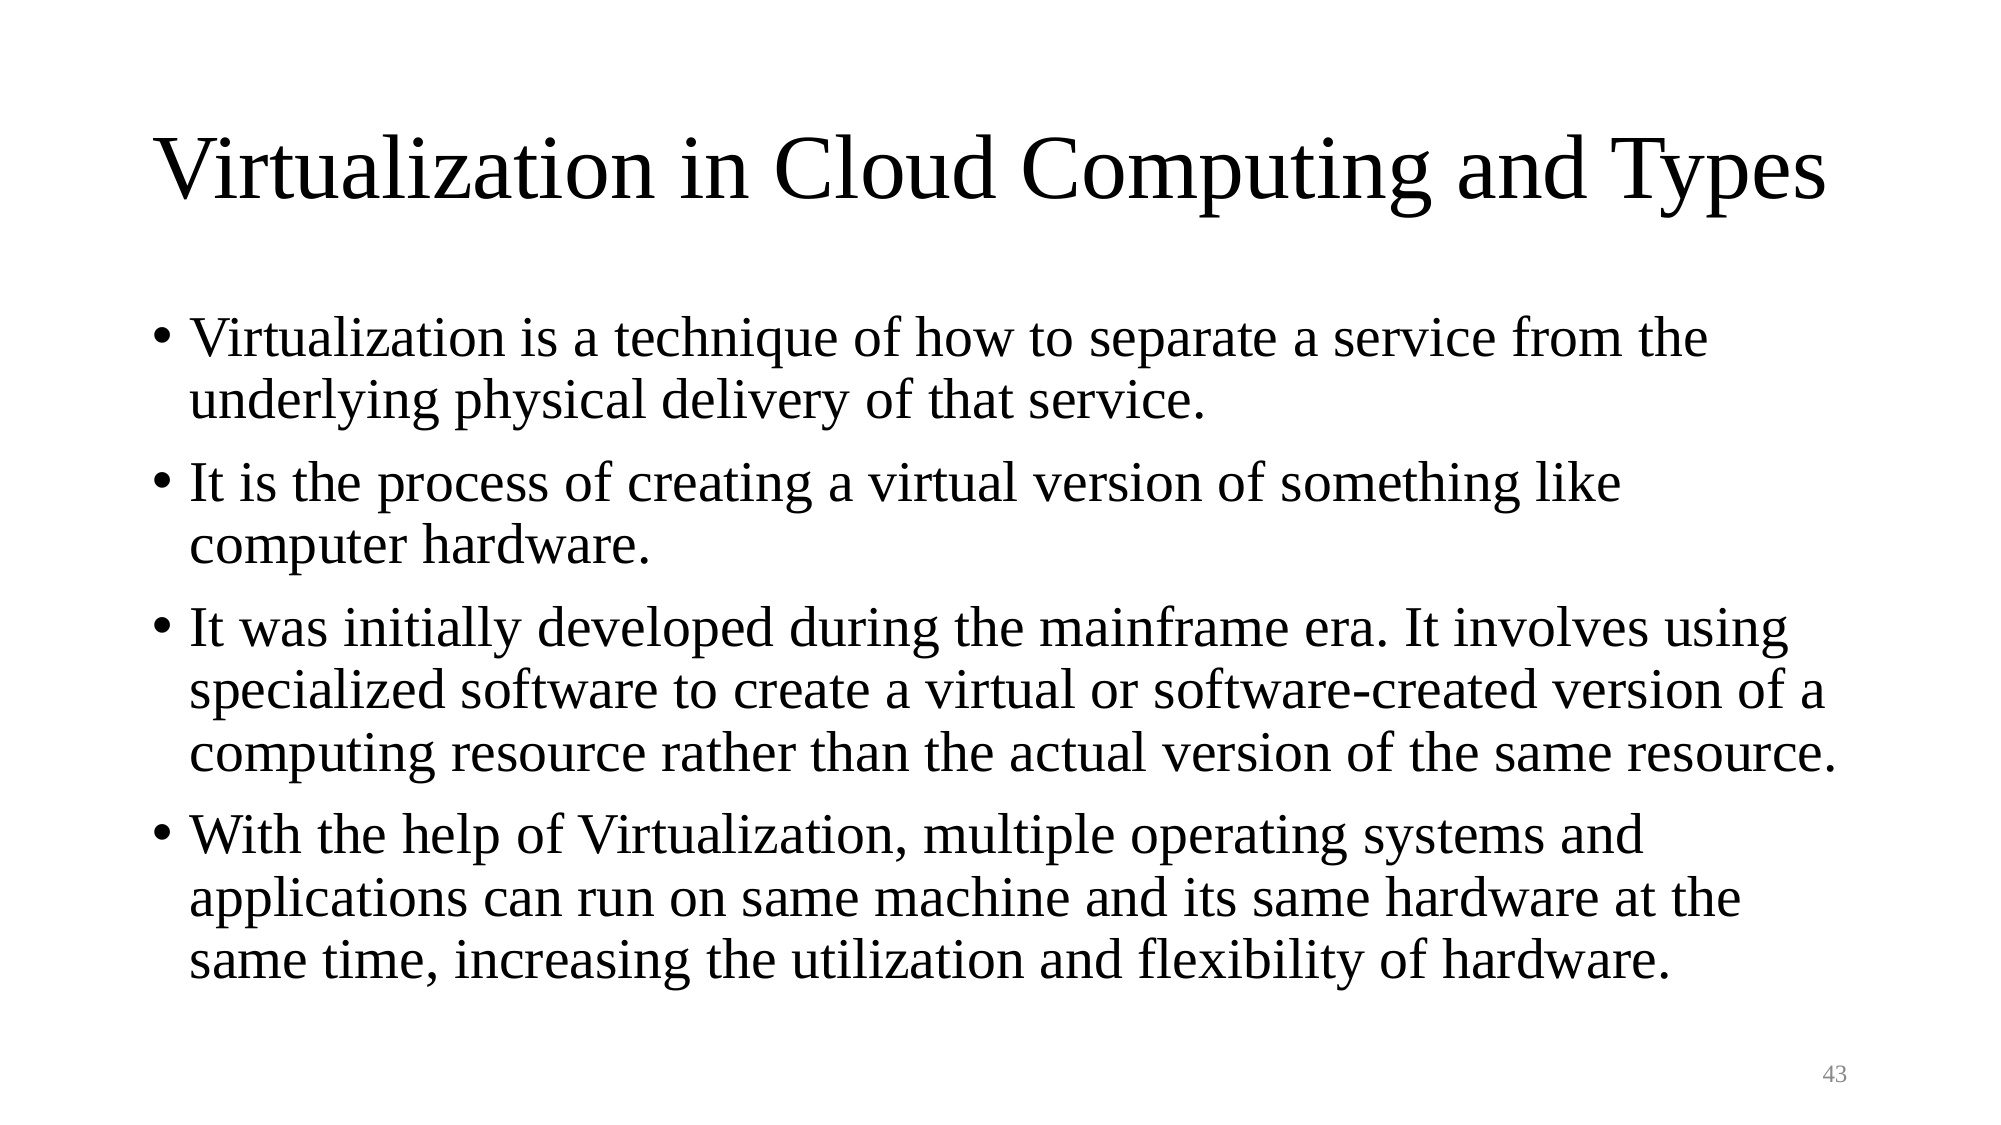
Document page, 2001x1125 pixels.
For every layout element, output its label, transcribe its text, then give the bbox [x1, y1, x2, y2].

slide_number 43 [1412, 1042, 1863, 1103]
title Virtualization in Cloud Computing and Types [137, 59, 1863, 278]
list Virtualization is a technique of how to separate a service from the underlying physical delivery of that service. It is the process of creating a virtual version of something like computer hardware. It was initially developed during the mainframe era. It involves using specialized software to create a virtual or software-created version of a computing resource rather than the actual version of the same resource. With the help of Virtualization, multiple operating systems and applications can run on same machine and its same hardware at the same time, increasing the utilization and flexibility of hardware. [137, 299, 1863, 1014]
